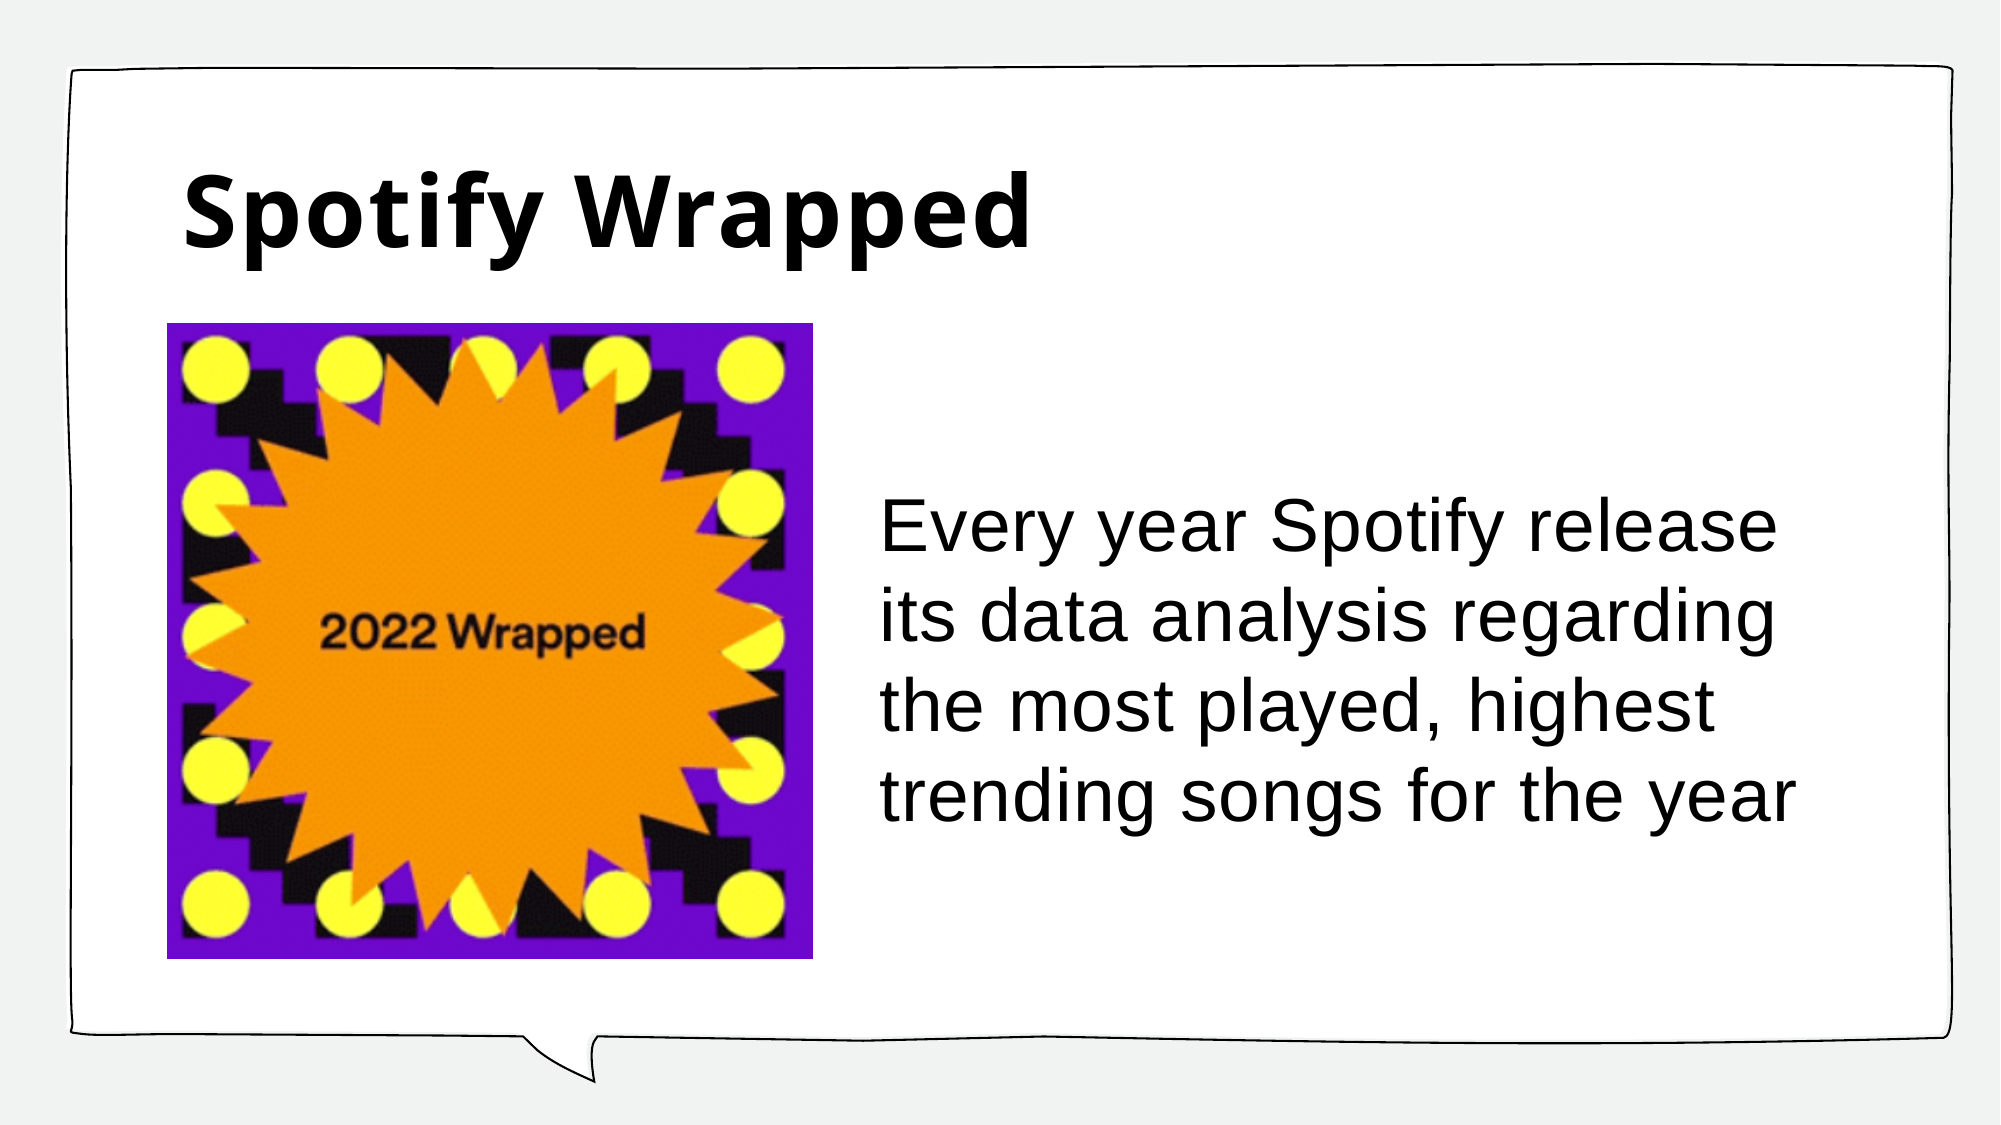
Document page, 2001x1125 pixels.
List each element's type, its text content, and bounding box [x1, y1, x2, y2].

title Spotify Wrapped [167, 91, 1863, 324]
list Every year Spotify release its data analysis regarding the most played, highest trending songs for the year [864, 342, 1863, 971]
picture [167, 323, 813, 959]
